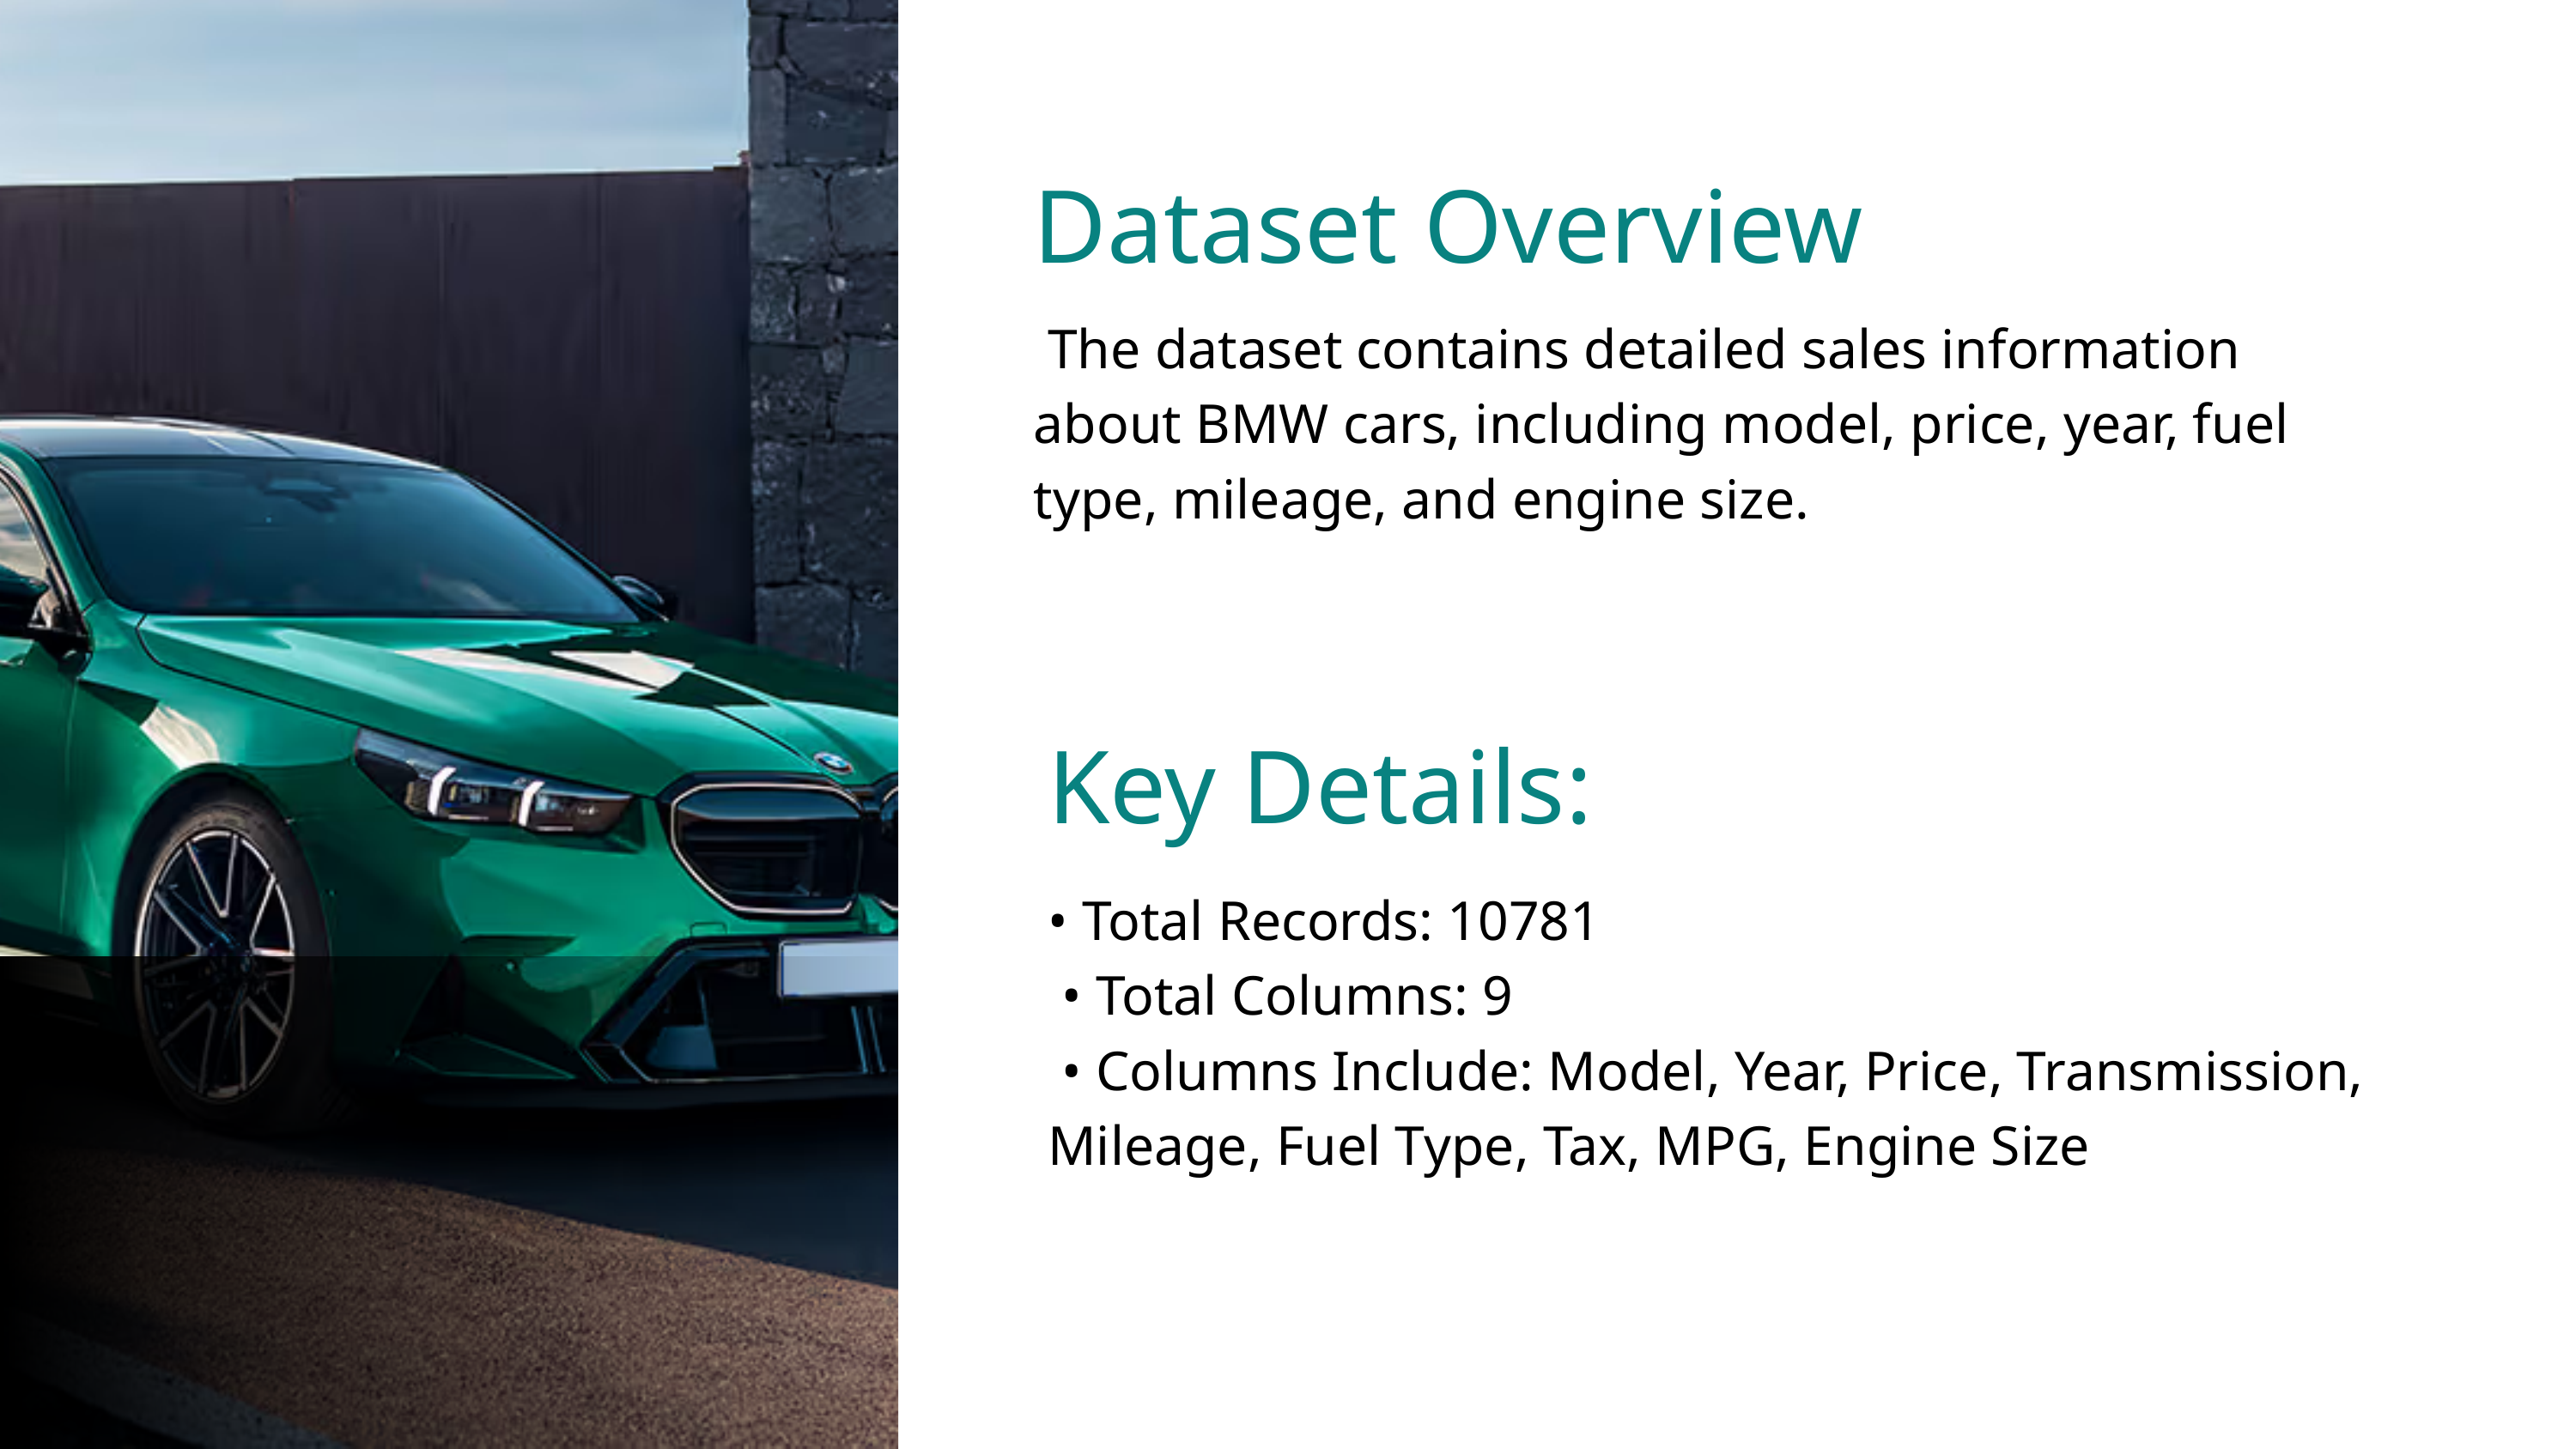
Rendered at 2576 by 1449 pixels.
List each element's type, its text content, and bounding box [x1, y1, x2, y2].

text_box The dataset contains detailed sales information about BMW cars, including model, price, year, fuel type, mileage, and engine size. [1033, 304, 2403, 530]
text_box Key Details: [1048, 723, 1732, 844]
text_box • Total Records: 10781 • Total Columns: 9 • Columns Include: Model, Year, Price, Transmission, Mileage, Fuel Type, Tax, MPG, Engine Size [1048, 876, 2469, 1177]
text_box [189, 767, 709, 1449]
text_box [0, 0, 899, 1449]
text_box Dataset Overview [1033, 162, 2499, 284]
